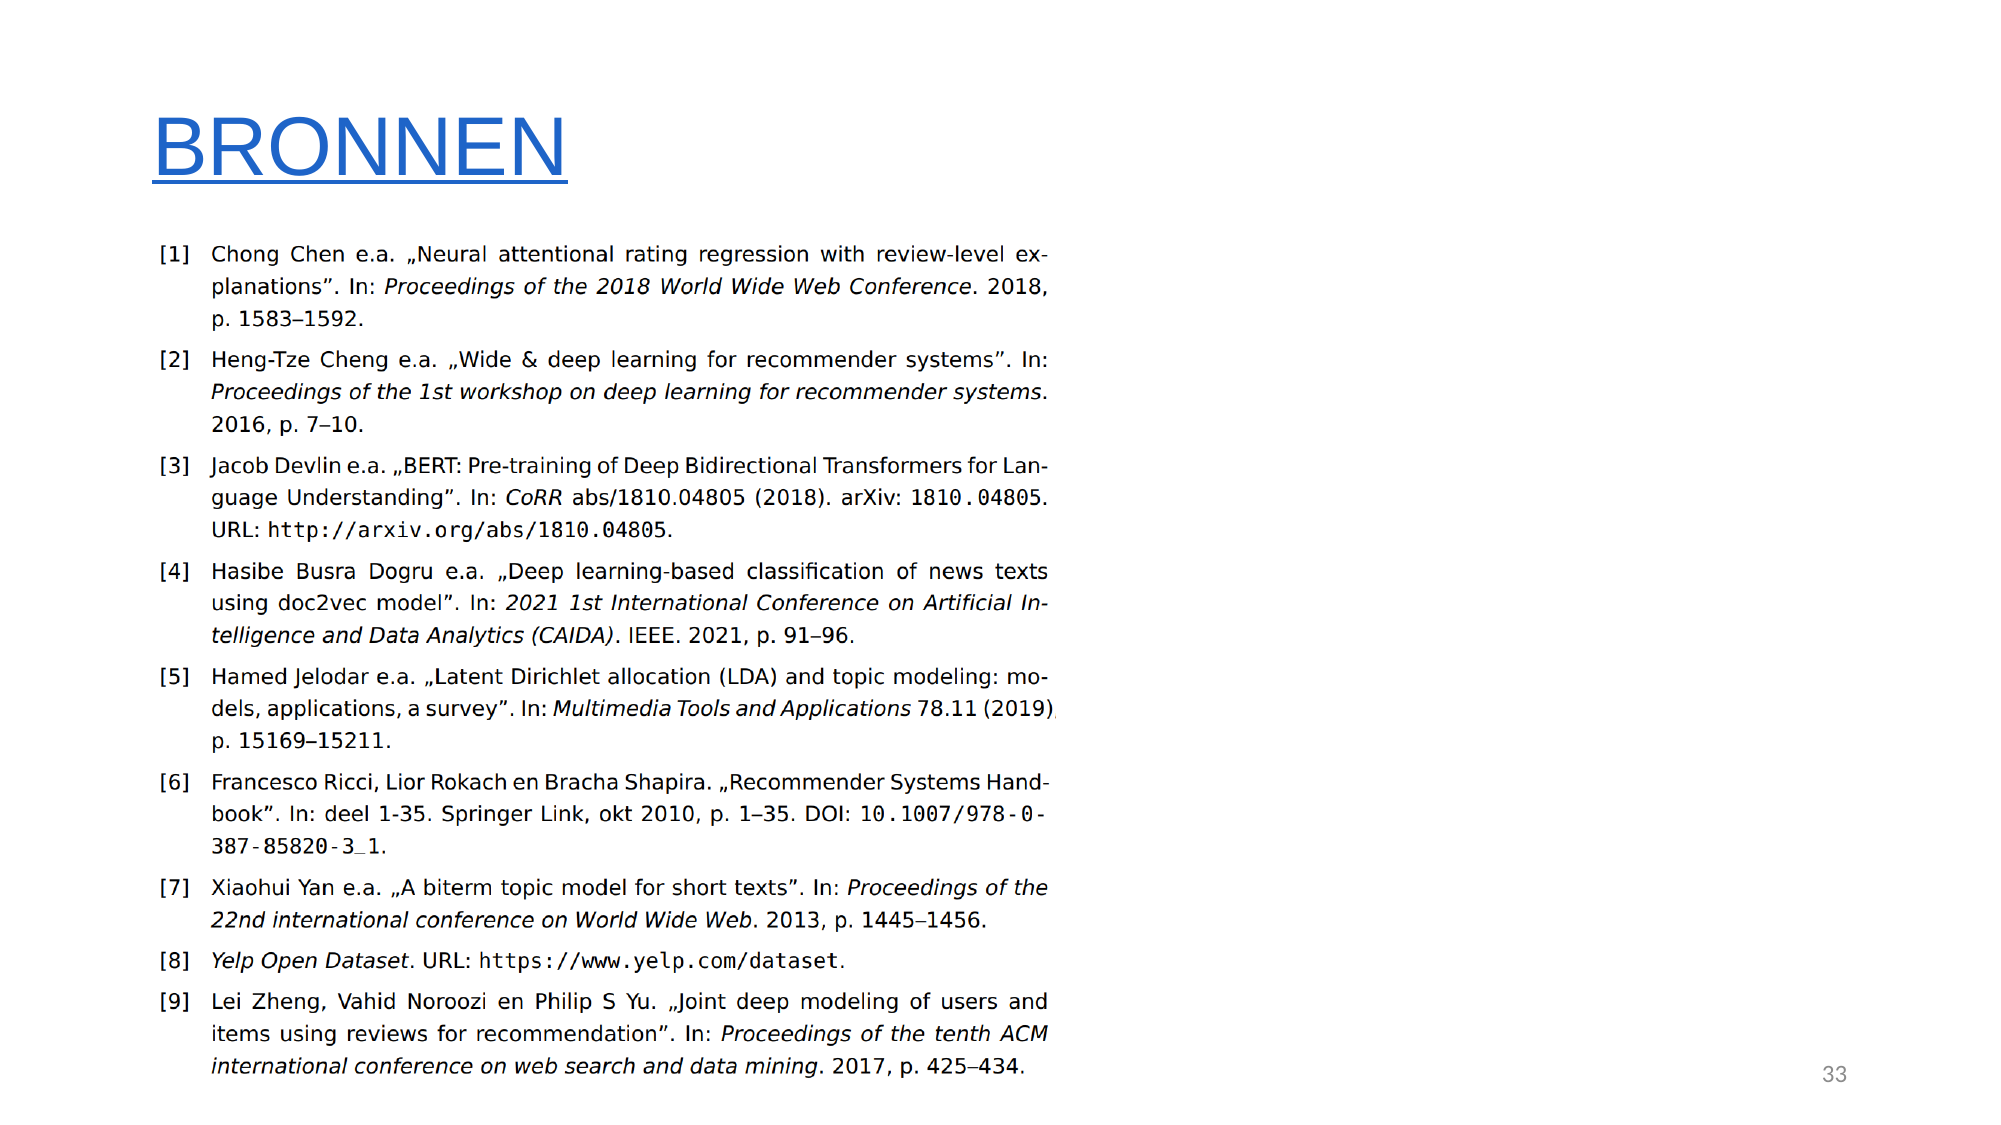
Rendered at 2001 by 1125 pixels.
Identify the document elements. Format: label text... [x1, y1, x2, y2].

text_box Bronnen [137, 39, 1873, 258]
picture [155, 237, 1056, 1086]
slide_number 33 [1412, 1042, 1863, 1103]
